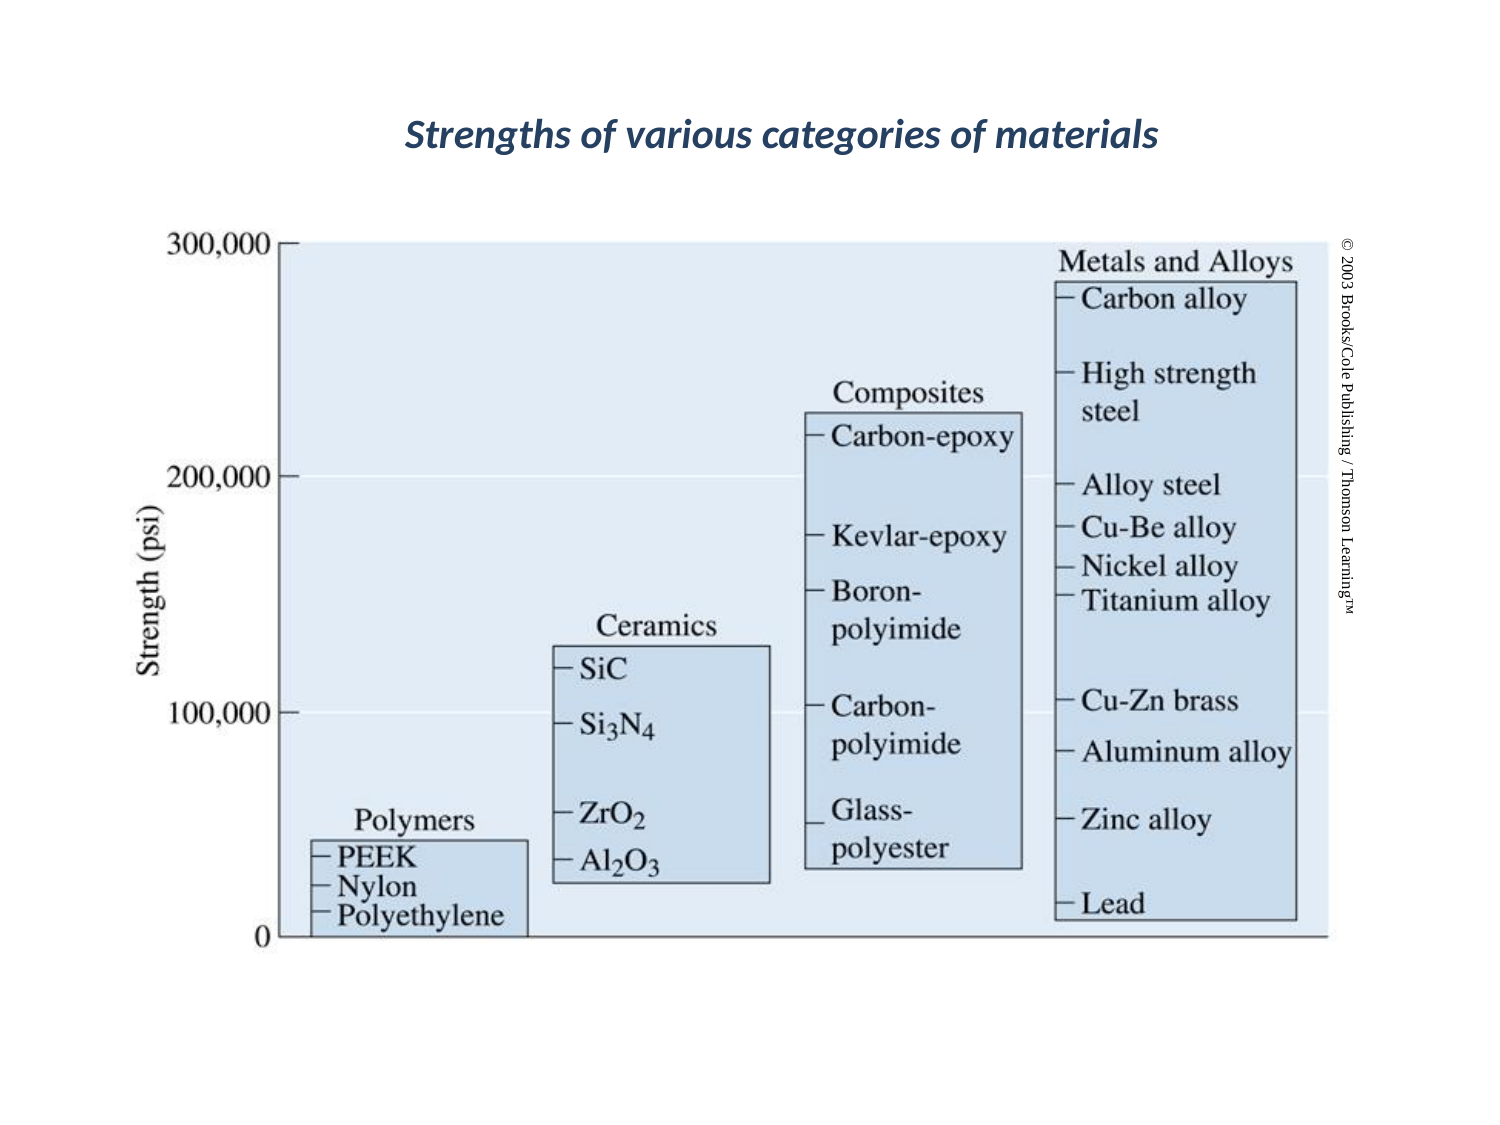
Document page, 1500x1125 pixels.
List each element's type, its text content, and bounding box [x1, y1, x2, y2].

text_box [118, 216, 1367, 963]
text_box Strengths of various categories of materials [118, 99, 1447, 165]
